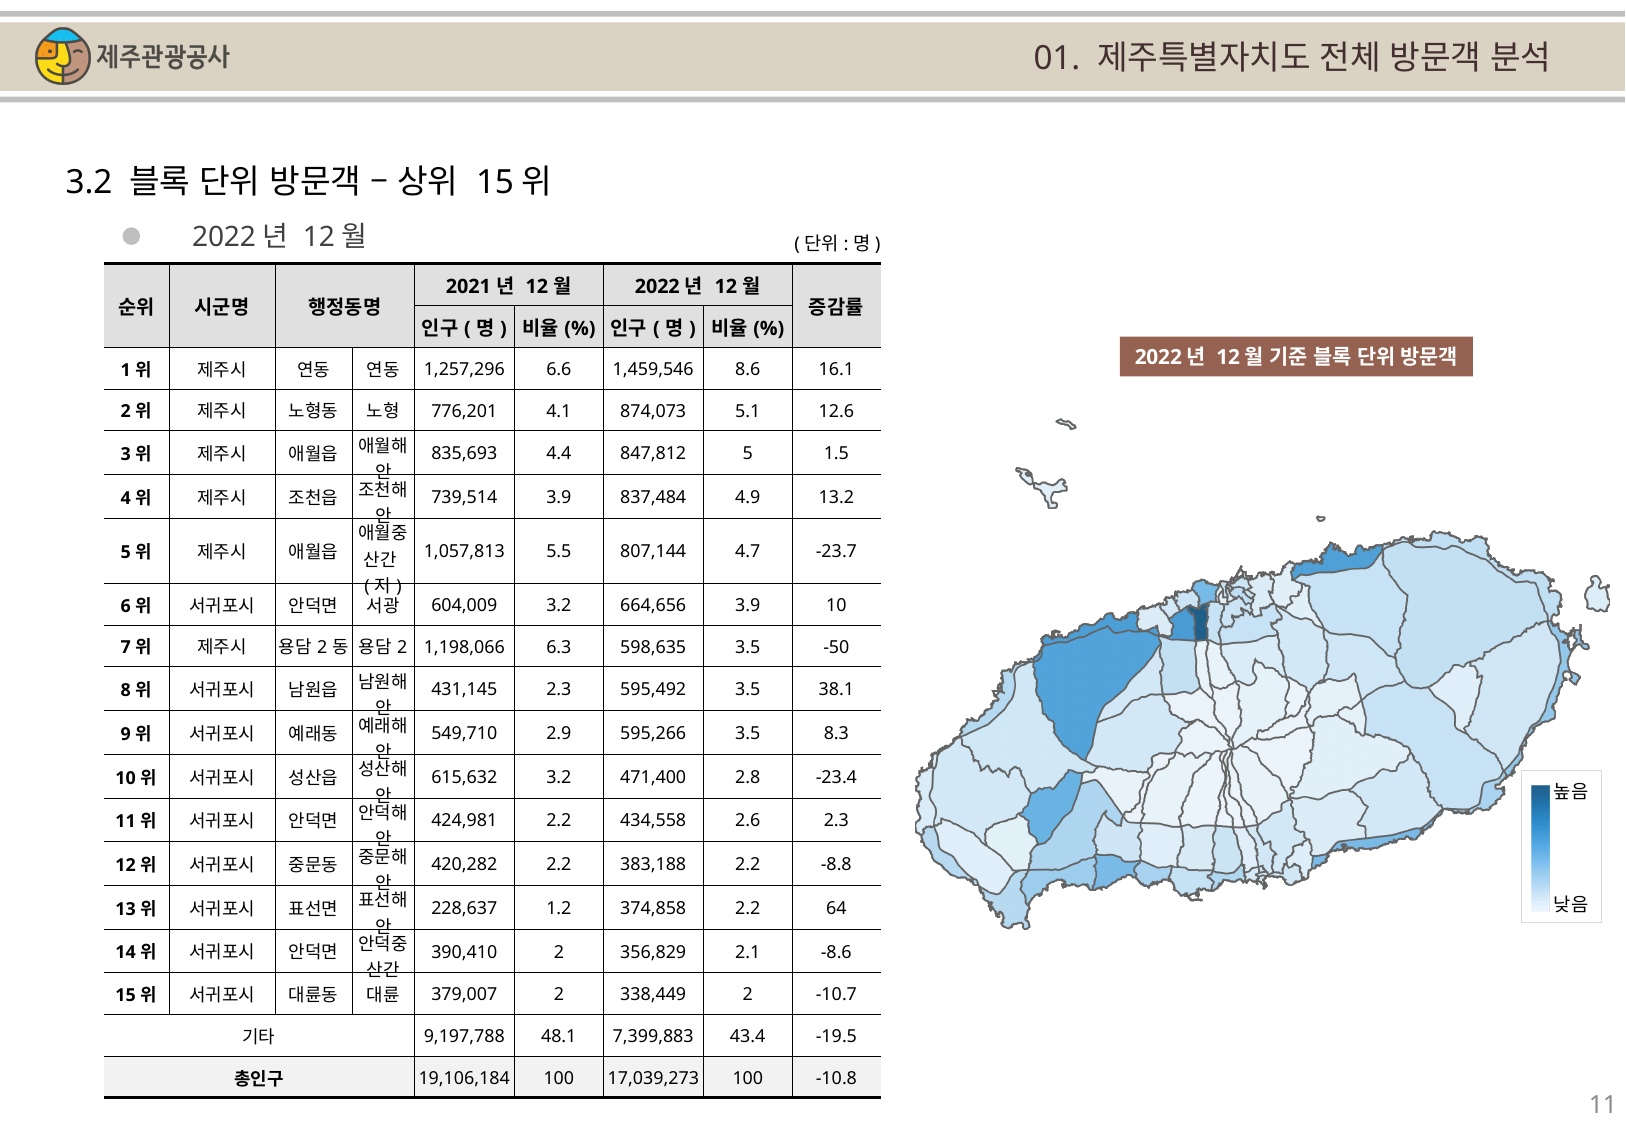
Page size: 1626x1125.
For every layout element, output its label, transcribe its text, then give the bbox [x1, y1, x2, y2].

table_cell -10.7 [793, 973, 881, 1014]
table_cell 739,514 [415, 475, 514, 518]
table_cell 서귀포시 [170, 755, 275, 798]
table_cell 남원해안 [353, 667, 414, 710]
table_cell 6.6 [515, 348, 603, 389]
table_cell 3.2 [515, 755, 603, 798]
table_cell 11위 [104, 799, 169, 841]
table_cell 인구(명) [604, 306, 703, 347]
table_cell 용담2동 [276, 626, 352, 666]
table_cell 용담2 [353, 626, 414, 666]
table_cell 1위 [104, 348, 169, 389]
table_cell 2 [704, 973, 792, 1014]
table_cell 서귀포시 [170, 711, 275, 754]
table_cell 2 [515, 930, 603, 972]
table_header 2022년 12월 [604, 265, 792, 305]
table_cell 서귀포시 [170, 667, 275, 710]
table_cell 374,858 [604, 886, 703, 929]
table_cell 4.1 [515, 390, 603, 430]
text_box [1521, 770, 1618, 925]
table_cell 2.2 [515, 799, 603, 841]
text_box 01. 제주특별자치도 전체 방문객 분석 [891, 28, 1595, 84]
table_cell 420,282 [415, 842, 514, 885]
table_cell 13위 [104, 886, 169, 929]
table_cell 중문해안 [353, 842, 414, 885]
table_cell 서귀포시 [170, 886, 275, 929]
table_cell 4.7 [704, 519, 792, 583]
table_cell 9,197,788 [415, 1015, 514, 1056]
table_cell 비율(%) [515, 306, 603, 347]
table_cell 434,558 [604, 799, 703, 841]
table_cell 1,057,813 [415, 519, 514, 583]
table_cell 대륜동 [276, 973, 352, 1014]
table_cell 847,812 [604, 431, 703, 474]
slide_number 11 [1251, 1063, 1618, 1123]
table_cell 애월해안 [353, 431, 414, 474]
picture [31, 26, 232, 87]
table_cell 2 [515, 973, 603, 1014]
table_cell 성산해안 [353, 755, 414, 798]
table_cell 7위 [104, 626, 169, 666]
table_cell 4.9 [704, 475, 792, 518]
table_cell 595,266 [604, 711, 703, 754]
table_cell 제주시 [170, 626, 275, 666]
table_cell -8.8 [793, 842, 881, 885]
table_cell 연동 [276, 348, 352, 389]
table_cell -50 [793, 626, 881, 666]
table_cell 12위 [104, 842, 169, 885]
table_cell 837,484 [604, 475, 703, 518]
table_cell 9위 [104, 711, 169, 754]
table_cell 48.1 [515, 1015, 603, 1056]
table_cell 2.6 [704, 799, 792, 841]
table_cell 애월읍 [276, 519, 352, 583]
table_header 2021년 12월 [415, 265, 603, 305]
table_cell 3.2 [515, 584, 603, 625]
table_cell 228,637 [415, 886, 514, 929]
table_cell 서귀포시 [170, 584, 275, 625]
table_cell 5.1 [704, 390, 792, 430]
table_cell 2.9 [515, 711, 603, 754]
table_cell 2.2 [704, 886, 792, 929]
table_header 행정동명 [276, 265, 414, 347]
table_cell 조천읍 [276, 475, 352, 518]
table_cell 비율(%) [704, 306, 792, 347]
table_cell 3.5 [704, 626, 792, 666]
table_cell 379,007 [415, 973, 514, 1014]
table_cell 664,656 [604, 584, 703, 625]
table_cell 제주시 [170, 475, 275, 518]
table_cell 제주시 [170, 348, 275, 389]
text_box 2022년 12월 [176, 210, 383, 260]
table_cell 2.3 [793, 799, 881, 841]
table_cell 2.1 [704, 930, 792, 972]
table_cell 1,257,296 [415, 348, 514, 389]
table_cell 16.1 [793, 348, 881, 389]
table_cell 애월중산간(저) [353, 519, 414, 583]
table_cell 776,201 [415, 390, 514, 430]
table_header 시군명 [170, 265, 275, 347]
table_cell 제주시 [170, 390, 275, 430]
table_header 순위 [104, 265, 169, 347]
table_cell 기타 [104, 1015, 414, 1056]
table_cell 표선면 [276, 886, 352, 929]
table_cell 인구(명) [415, 306, 514, 347]
table_cell 17,039,273 [604, 1057, 703, 1096]
table_cell 노형동 [276, 390, 352, 430]
text_box 3.2 블록 단위 방문객 – 상위 15위 [50, 152, 1144, 208]
table_cell 5위 [104, 519, 169, 583]
table_cell 서귀포시 [170, 842, 275, 885]
table_cell 13.2 [793, 475, 881, 518]
table_cell 14위 [104, 930, 169, 972]
table_cell 2.2 [515, 842, 603, 885]
table_cell 8.6 [704, 348, 792, 389]
table_cell 3.5 [704, 667, 792, 710]
table_cell 4.4 [515, 431, 603, 474]
table_cell 390,410 [415, 930, 514, 972]
table_cell 서광 [353, 584, 414, 625]
table_cell 7,399,883 [604, 1015, 703, 1056]
table_cell 8.3 [793, 711, 881, 754]
table_cell 1.5 [793, 431, 881, 474]
table_cell 표선해안 [353, 886, 414, 929]
table_cell 598,635 [604, 626, 703, 666]
table_cell 549,710 [415, 711, 514, 754]
table_cell -23.4 [793, 755, 881, 798]
table_cell 대륜 [353, 973, 414, 1014]
table_cell 807,144 [604, 519, 703, 583]
picture [915, 236, 1610, 1112]
table_cell 안덕면 [276, 799, 352, 841]
table_cell 3.9 [515, 475, 603, 518]
table_cell 5.5 [515, 519, 603, 583]
table_cell 5 [704, 431, 792, 474]
table_cell 2.3 [515, 667, 603, 710]
table_cell 100 [515, 1057, 603, 1096]
table_cell 100 [704, 1057, 792, 1096]
table_cell 10 [793, 584, 881, 625]
table_cell 남원읍 [276, 667, 352, 710]
table_cell 38.1 [793, 667, 881, 710]
table_cell 471,400 [604, 755, 703, 798]
table_cell 43.4 [704, 1015, 792, 1056]
table_cell 1,198,066 [415, 626, 514, 666]
table_cell -23.7 [793, 519, 881, 583]
table_cell 12.6 [793, 390, 881, 430]
table_cell 총인구 [104, 1057, 414, 1096]
table_cell 애월읍 [276, 431, 352, 474]
table_cell 383,188 [604, 842, 703, 885]
table_cell 3.9 [704, 584, 792, 625]
table_cell 604,009 [415, 584, 514, 625]
table_cell 2.2 [704, 842, 792, 885]
table_cell 338,449 [604, 973, 703, 1014]
table_cell 3.5 [704, 711, 792, 754]
table_cell 15위 [104, 973, 169, 1014]
table_cell 874,073 [604, 390, 703, 430]
table_cell -8.6 [793, 930, 881, 972]
table_cell 조천해안 [353, 475, 414, 518]
table_cell 연동 [353, 348, 414, 389]
table_cell 제주시 [170, 519, 275, 583]
table_cell 615,632 [415, 755, 514, 798]
table_header 증감률 [793, 265, 881, 347]
table_cell -10.8 [793, 1057, 881, 1096]
table_cell 1.2 [515, 886, 603, 929]
table_cell 424,981 [415, 799, 514, 841]
table_cell 64 [793, 886, 881, 929]
table_cell 19,106,184 [415, 1057, 514, 1096]
table_cell 안덕해안 [353, 799, 414, 841]
table_cell 성산읍 [276, 755, 352, 798]
table_cell 8위 [104, 667, 169, 710]
table_cell 안덕면 [276, 930, 352, 972]
table_cell 제주시 [170, 431, 275, 474]
table_cell 3위 [104, 431, 169, 474]
table_cell 4위 [104, 475, 169, 518]
text_box [121, 226, 141, 246]
table_cell 중문동 [276, 842, 352, 885]
table_cell 안덕면 [276, 584, 352, 625]
table_cell 1,459,546 [604, 348, 703, 389]
table_cell 예래해안 [353, 711, 414, 754]
table_cell 2위 [104, 390, 169, 430]
table_cell 서귀포시 [170, 799, 275, 841]
table_cell 835,693 [415, 431, 514, 474]
table_cell 예래동 [276, 711, 352, 754]
table_cell 595,492 [604, 667, 703, 710]
table_cell 10위 [104, 755, 169, 798]
table_cell 노형 [353, 390, 414, 430]
table_cell 356,829 [604, 930, 703, 972]
table_cell 서귀포시 [170, 973, 275, 1014]
text_box (단위:명) [779, 224, 896, 262]
table_cell 6위 [104, 584, 169, 625]
table_cell 431,145 [415, 667, 514, 710]
table_cell 2.8 [704, 755, 792, 798]
table_cell 6.3 [515, 626, 603, 666]
table_cell -19.5 [793, 1015, 881, 1056]
table_cell 서귀포시 [170, 930, 275, 972]
table_cell 안덕중산간 [353, 930, 414, 972]
